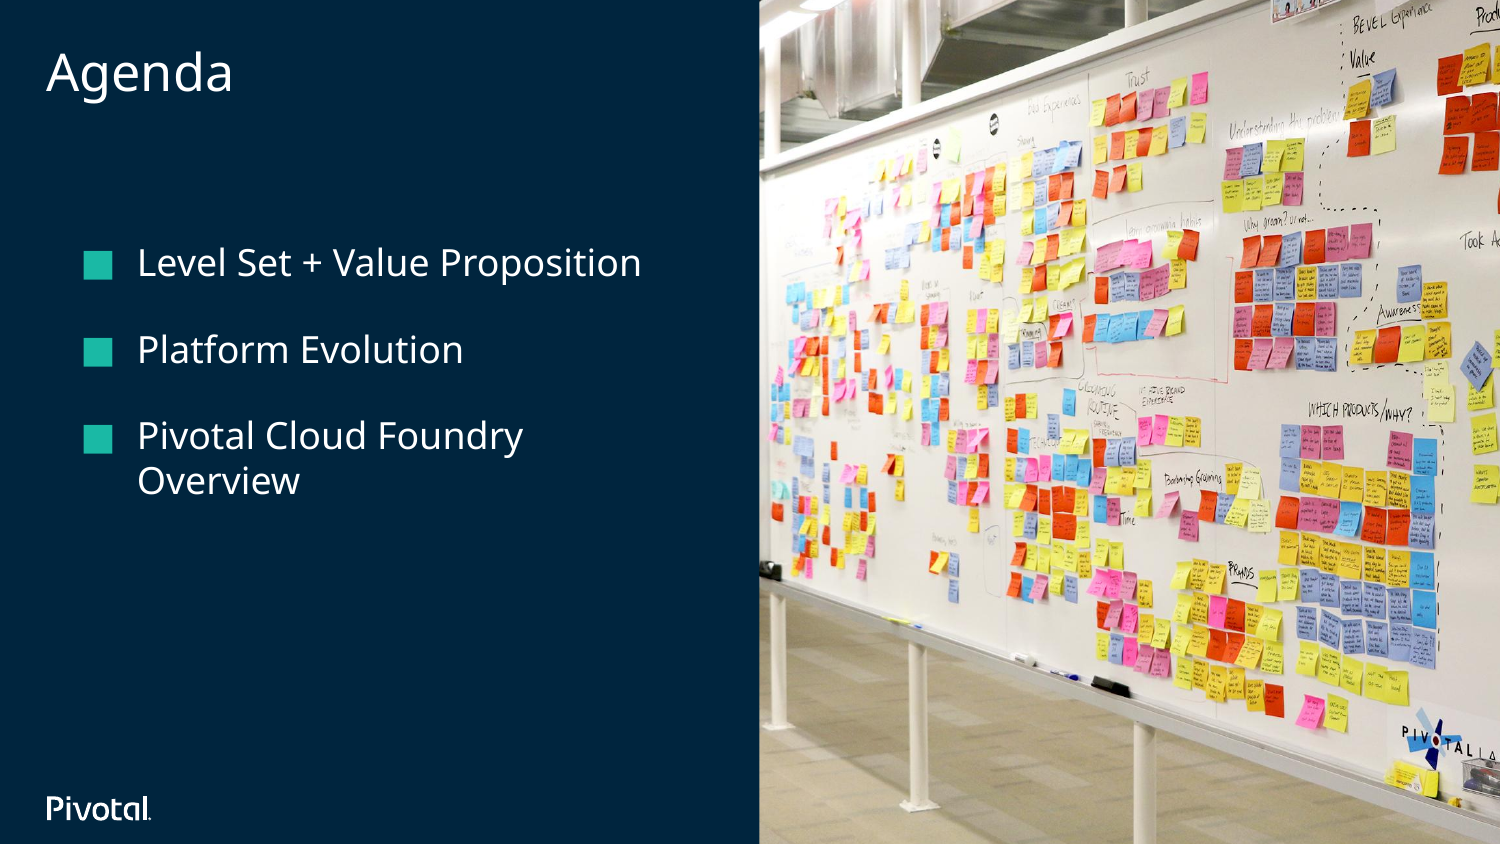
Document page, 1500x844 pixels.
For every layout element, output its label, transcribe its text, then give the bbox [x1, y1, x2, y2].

picture [759, 0, 1500, 844]
title Agenda [31, 24, 754, 90]
list Level Set + Value Proposition Platform Evolution Pivotal Cloud Foundry Overview [46, 148, 685, 767]
text_box [117, 116, 754, 695]
